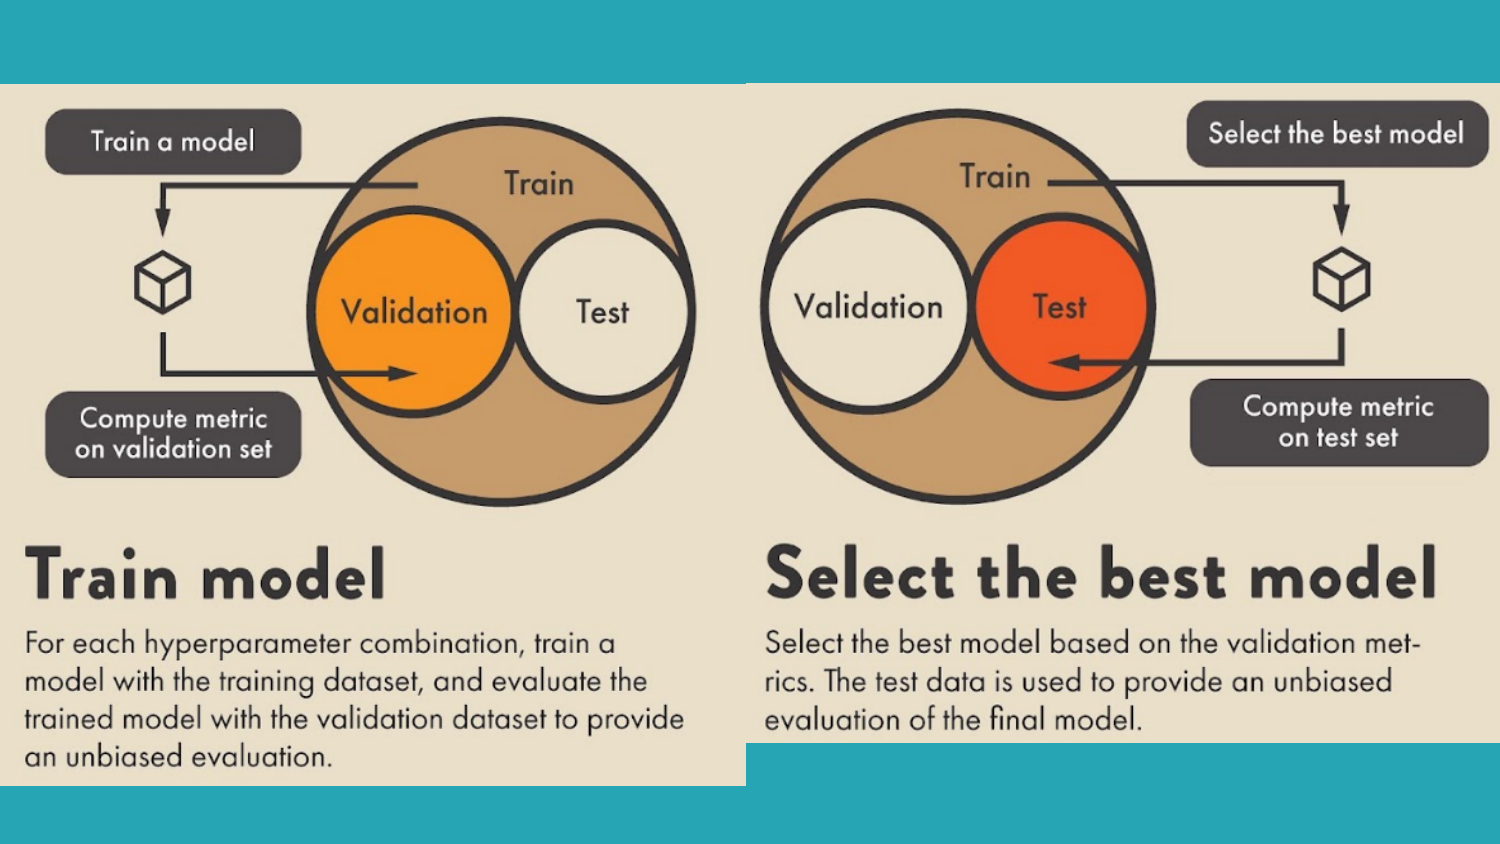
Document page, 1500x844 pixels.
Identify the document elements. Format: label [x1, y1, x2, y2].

picture [0, 82, 1500, 786]
